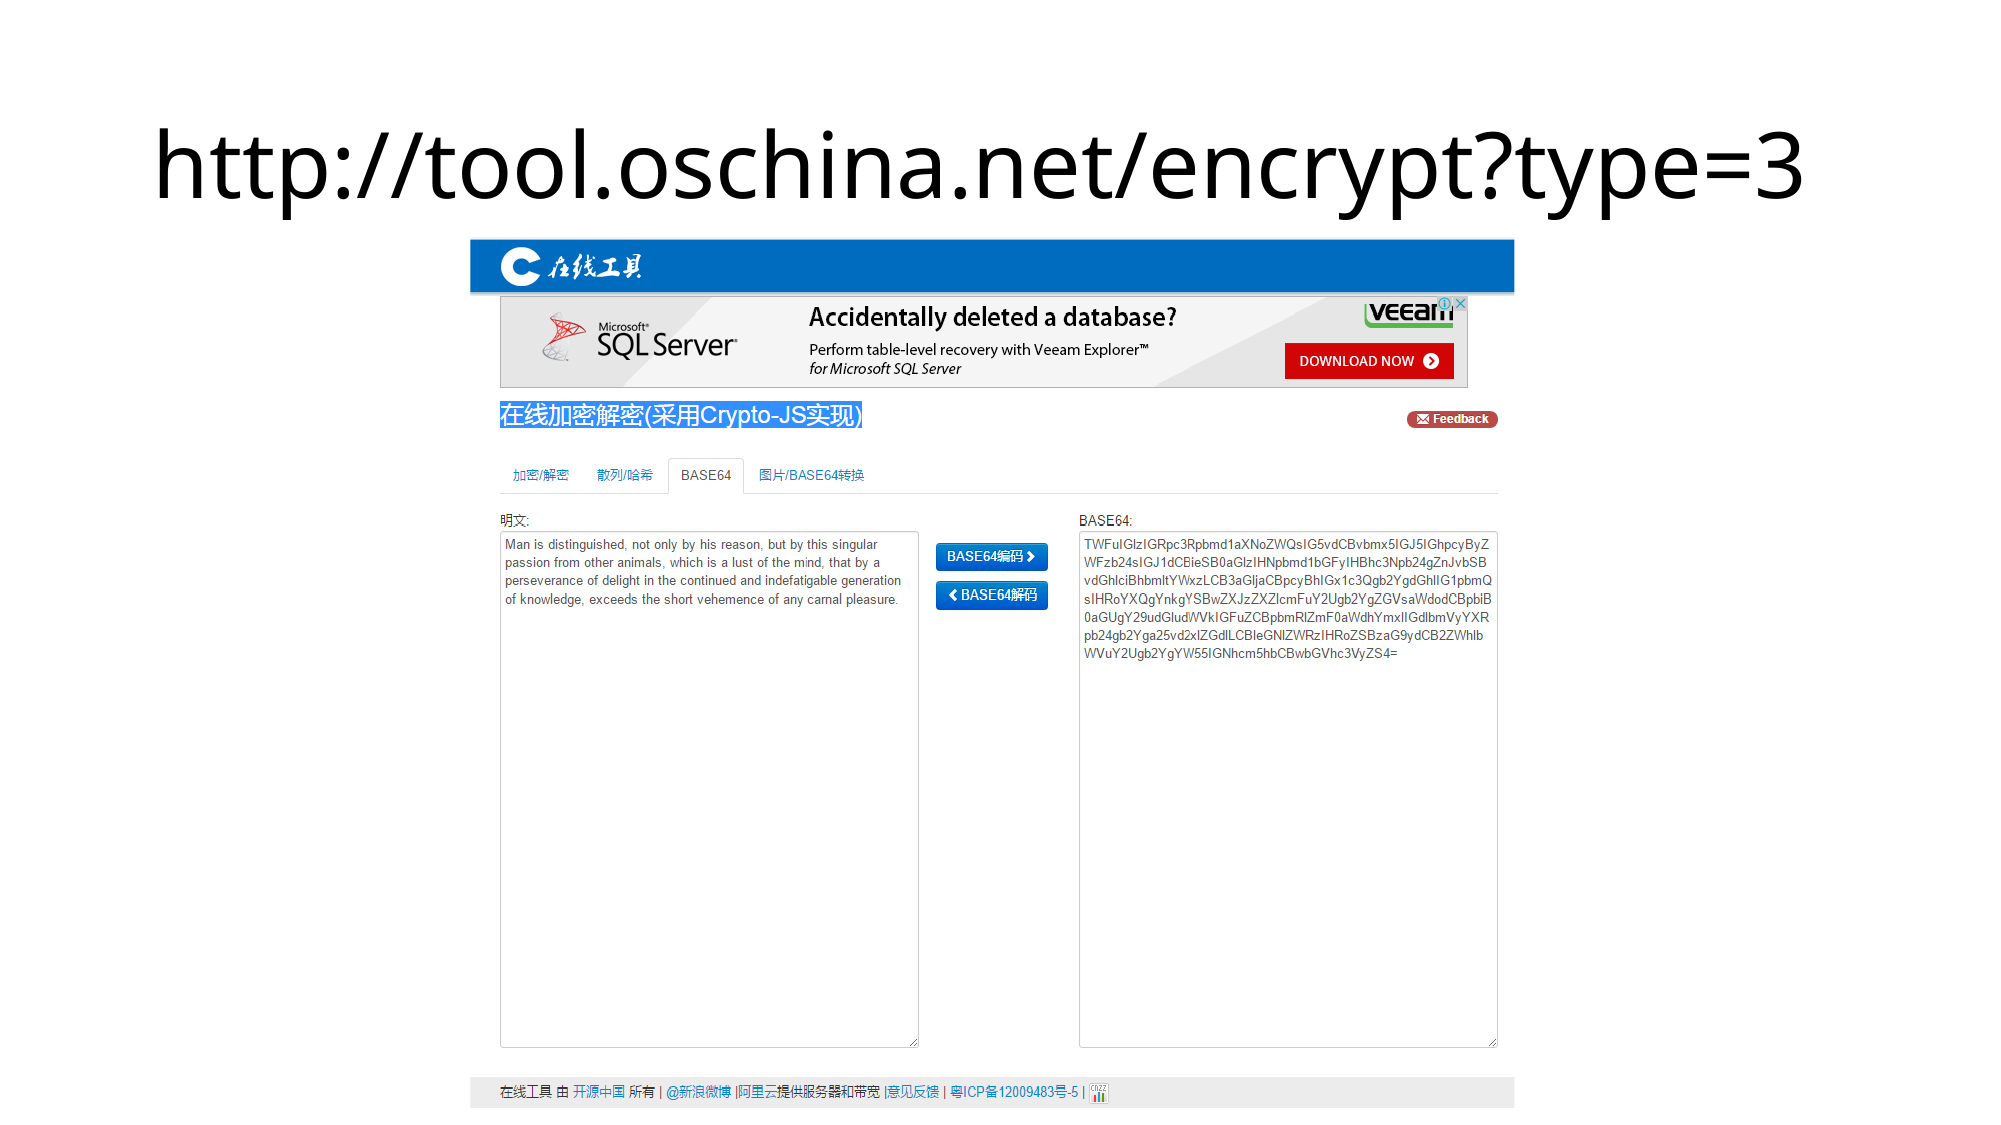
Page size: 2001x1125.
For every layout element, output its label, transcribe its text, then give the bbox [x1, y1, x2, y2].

title http://tool.oschina.net/encrypt?type=3 [137, 59, 1863, 278]
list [470, 237, 1515, 1125]
